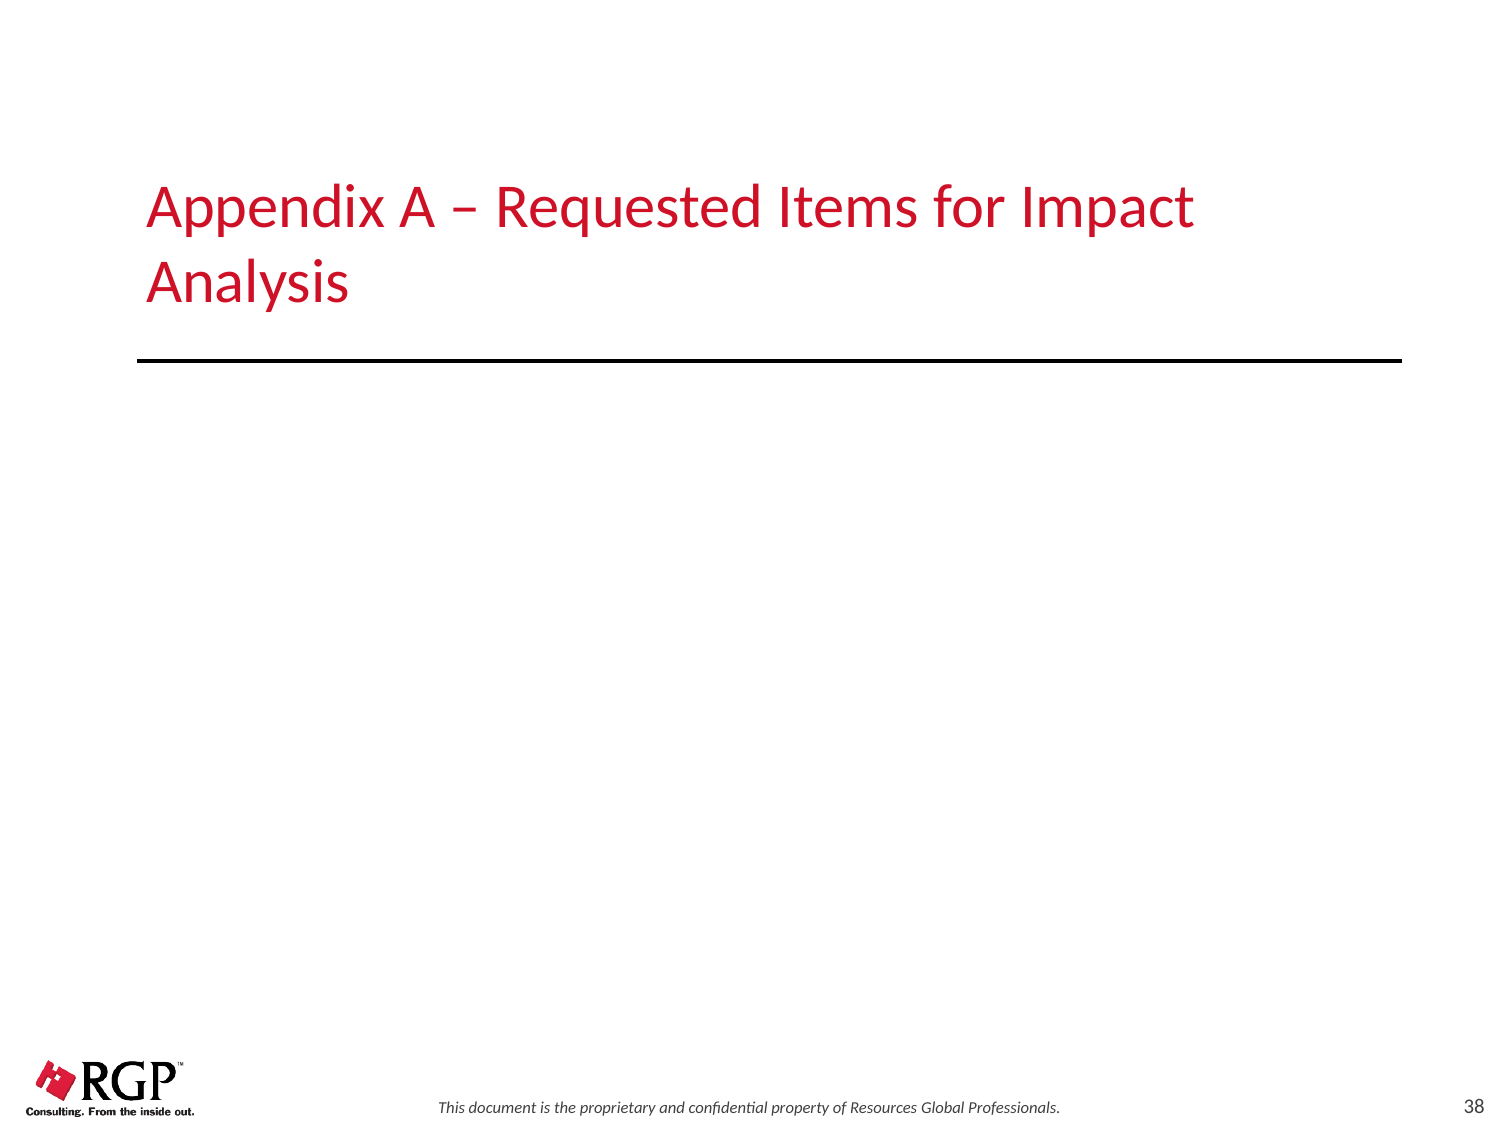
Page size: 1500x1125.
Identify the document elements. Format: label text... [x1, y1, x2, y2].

picture [26, 1060, 194, 1117]
title Appendix A – Requested Items for Impact Analysis [131, 81, 1407, 323]
